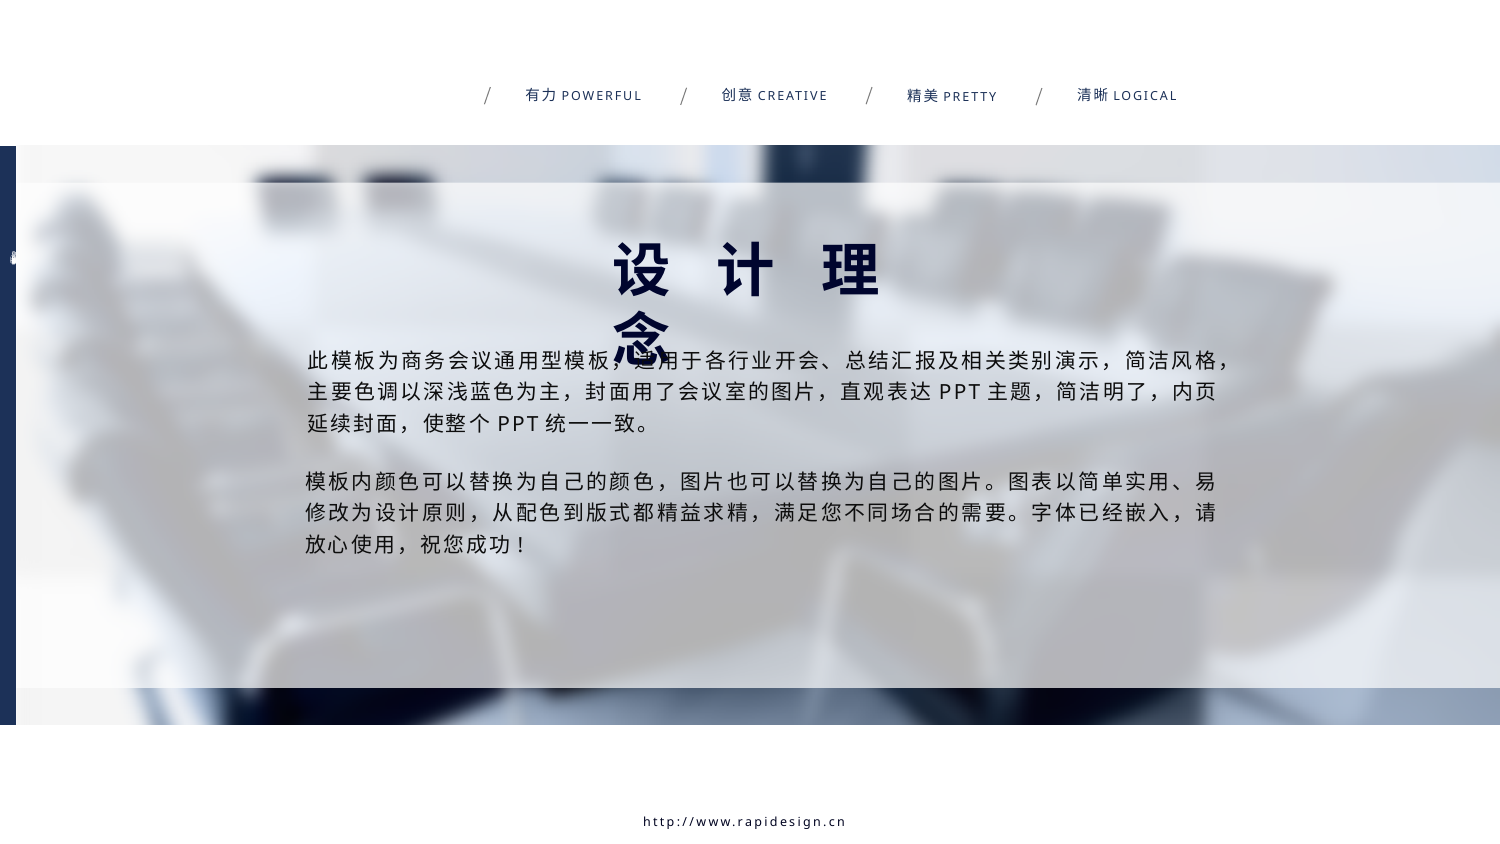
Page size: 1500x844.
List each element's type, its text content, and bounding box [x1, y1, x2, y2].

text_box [293, 225, 1234, 565]
text_box Shanghai Rapidesign Advertising Co.,ltd [0, 243, 6, 583]
picture [16, 145, 1500, 725]
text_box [487, 78, 1194, 112]
text_box http://www.rapidesign.cn [628, 806, 872, 837]
text_box Shanghai Rapidesign Advertising Co.,ltd [8, 243, 16, 583]
